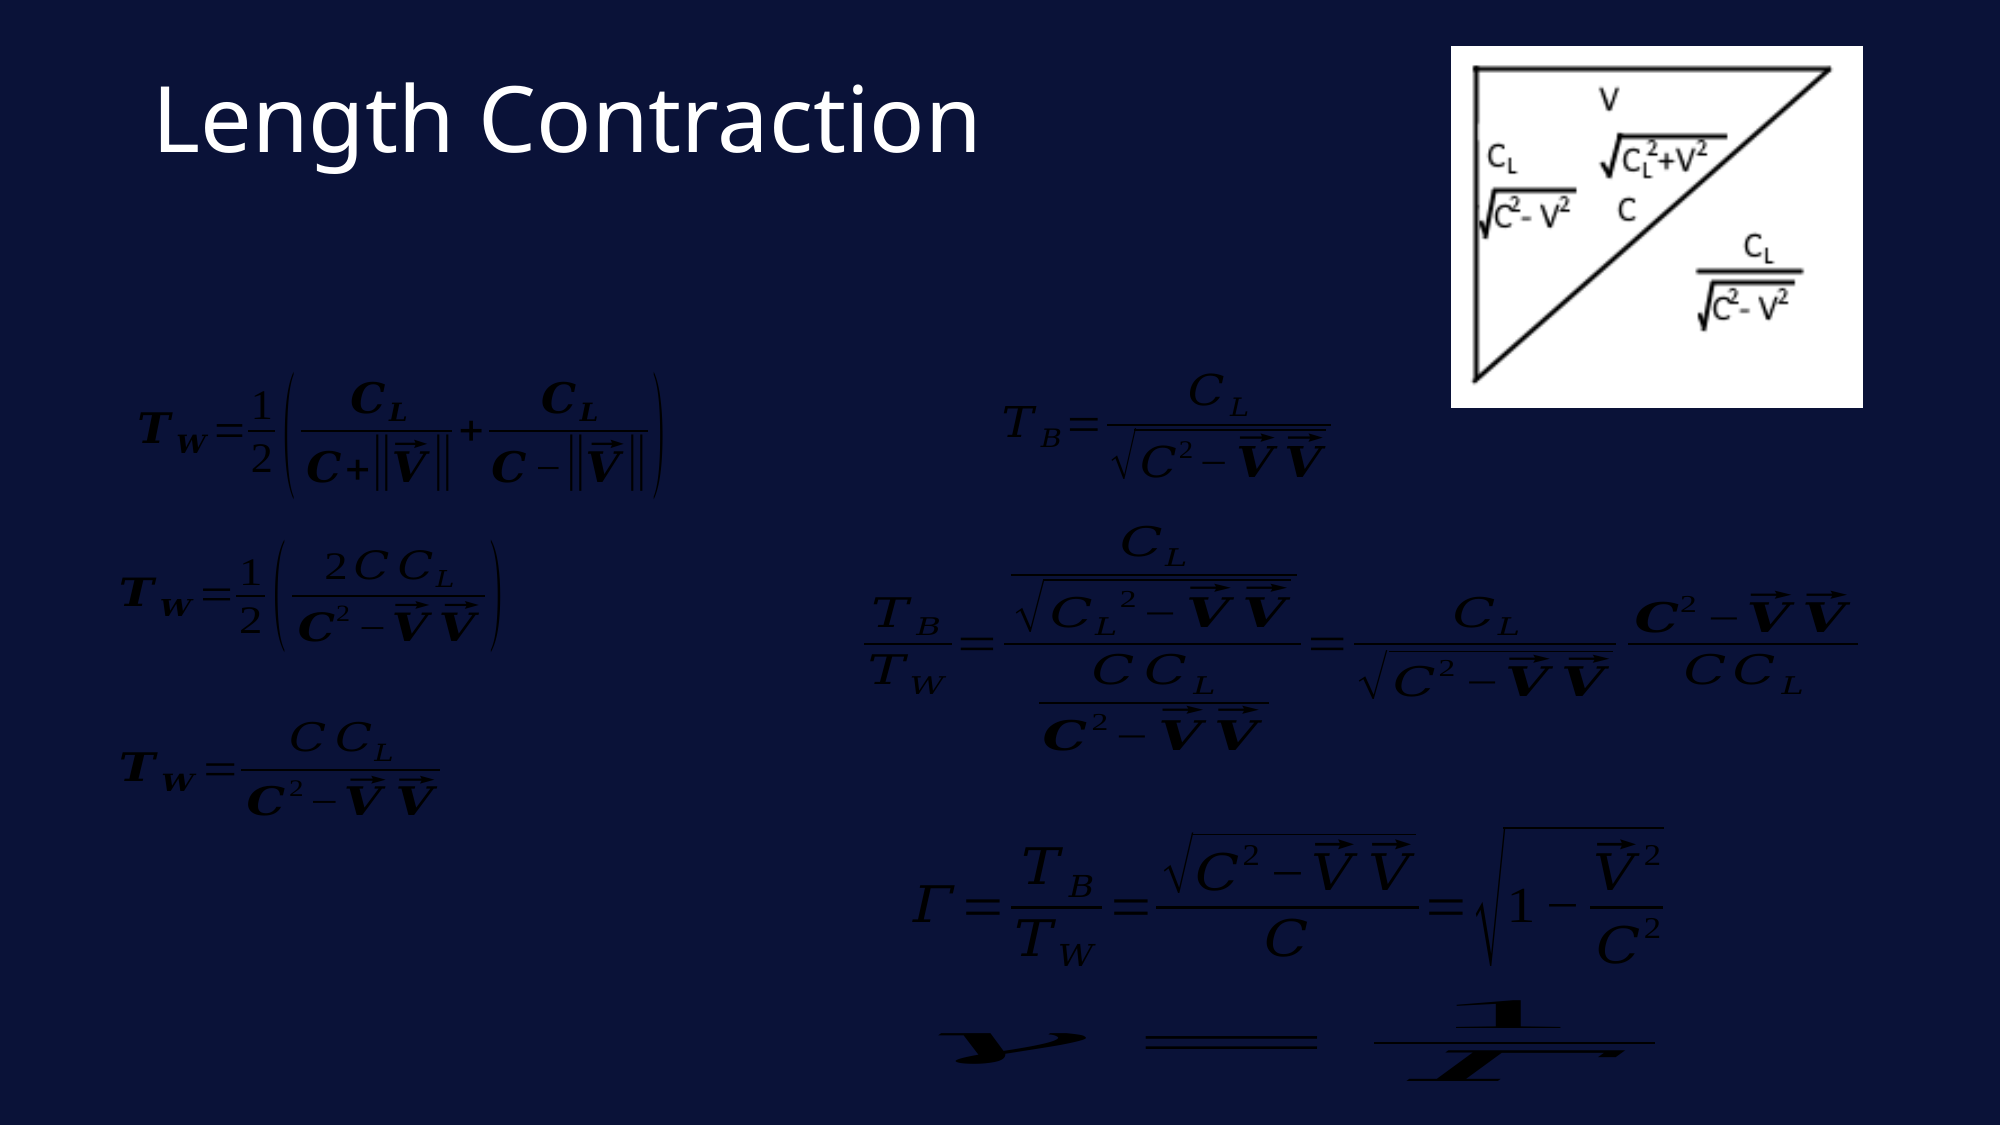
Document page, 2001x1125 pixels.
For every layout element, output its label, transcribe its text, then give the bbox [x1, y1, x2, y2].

title Length Contraction [137, 59, 1451, 187]
picture [1451, 45, 1863, 408]
